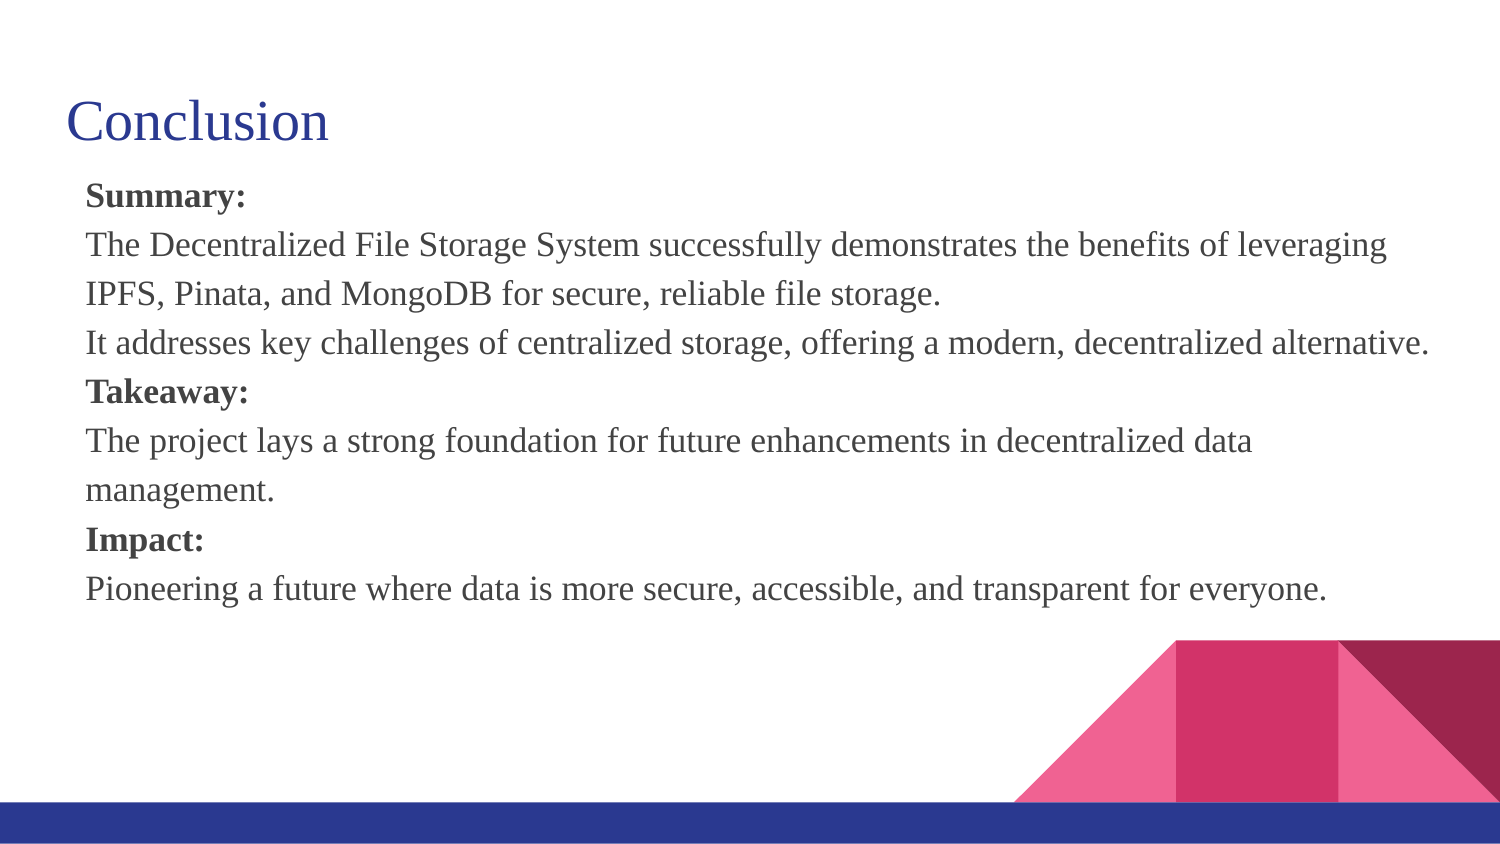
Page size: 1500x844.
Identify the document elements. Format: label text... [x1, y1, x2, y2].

list Summary: The Decentralized File Storage System successfully demonstrates the benefits of leveraging IPFS, Pinata, and MongoDB for secure, reliable file storage. It addresses key challenges of centralized storage, offering a modern, decentralized alternative. Takeaway: The project lays a strong foundation for future enhancements in decentralized data management. Impact: Pioneering a future where data is more secure, accessible, and transparent for everyone. [51, 150, 1449, 699]
title Conclusion [51, 67, 1449, 150]
